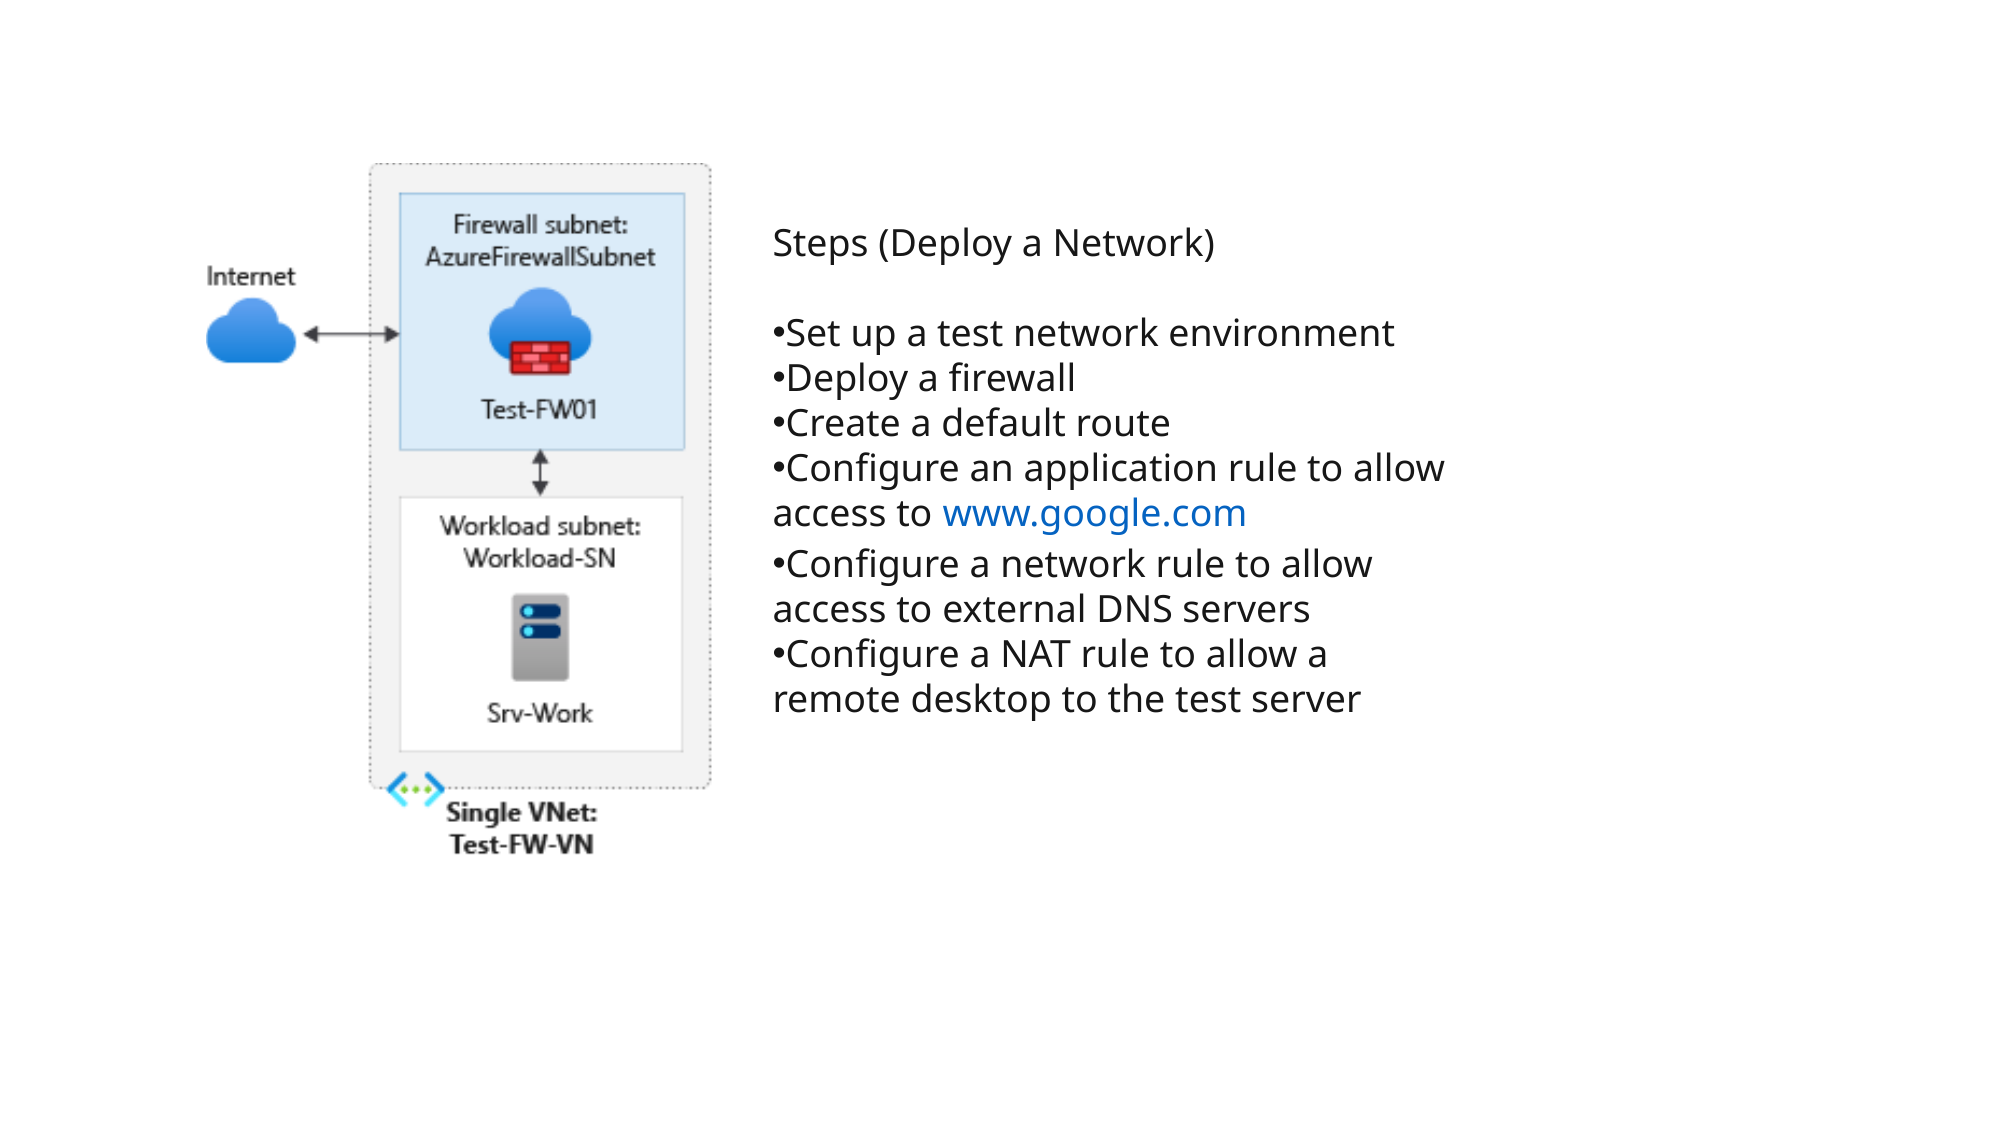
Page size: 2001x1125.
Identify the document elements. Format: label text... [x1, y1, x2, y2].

text_box Steps (Deploy a Network) Set up a test network environment Deploy a firewall Create a default route Configure an application rule to allow access to www.google.com Configure a network rule to allow access to external DNS servers Configure a NAT rule to allow a remote desktop to the test server [757, 212, 1482, 728]
picture [206, 163, 714, 865]
